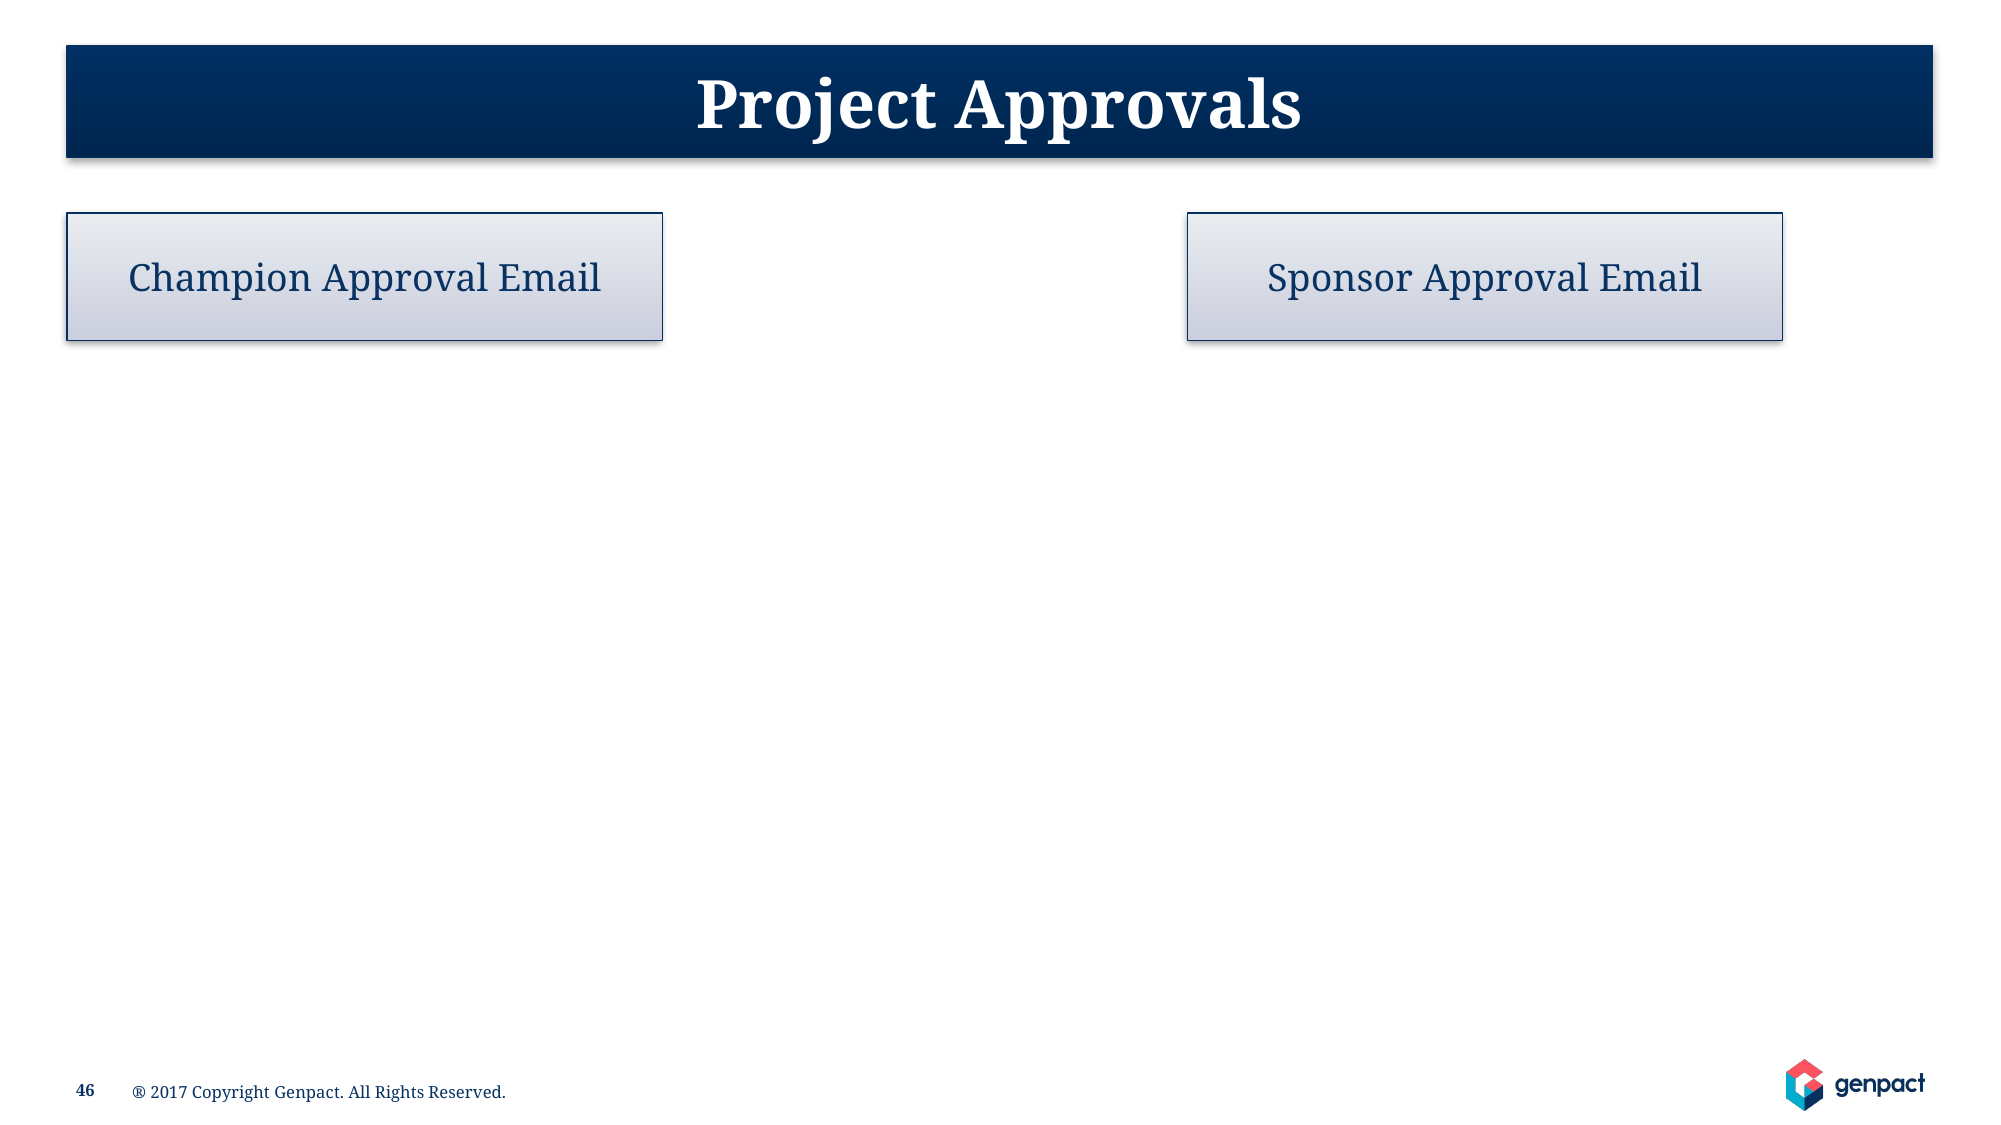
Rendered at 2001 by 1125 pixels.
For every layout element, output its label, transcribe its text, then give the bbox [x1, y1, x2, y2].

text_box Sponsor Approval Email [1187, 212, 1783, 341]
text_box Project Approvals [66, 45, 1933, 158]
picture [1786, 1059, 1925, 1111]
text_box Champion Approval Email [66, 212, 663, 341]
